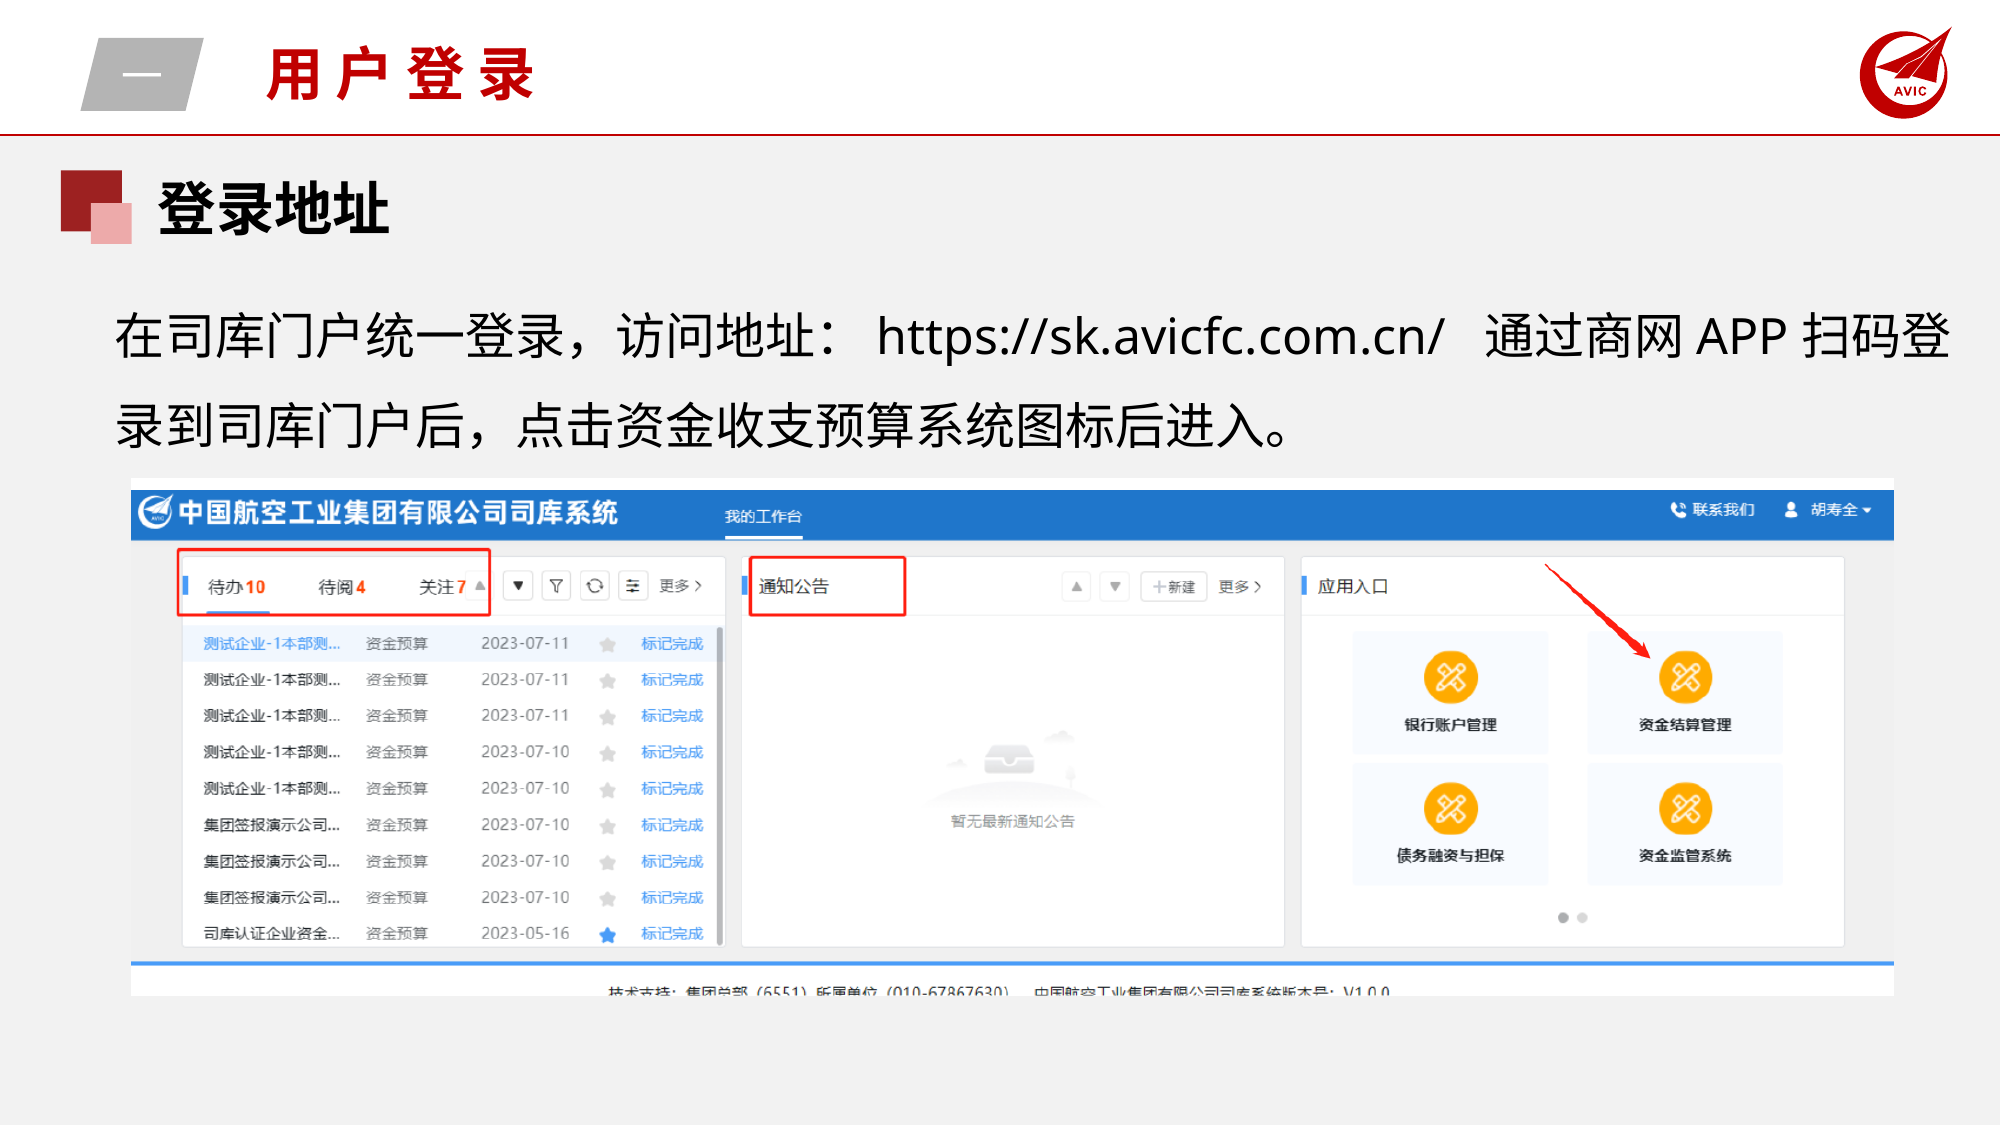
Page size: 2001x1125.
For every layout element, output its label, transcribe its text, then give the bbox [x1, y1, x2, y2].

text_box 登录地址 [143, 164, 595, 250]
picture [131, 478, 1894, 996]
text_box 一 [79, 36, 206, 112]
text_box 在司库门户统一登录，访问地址：https://sk.avicfc.com.cn/ 通过商网APP扫码登录到司库门户后，点击资金收支预算系统图标后进入。 [100, 267, 1967, 462]
text_box 用户登录 [250, 37, 1515, 116]
text_box [90, 202, 133, 245]
text_box [60, 169, 123, 232]
